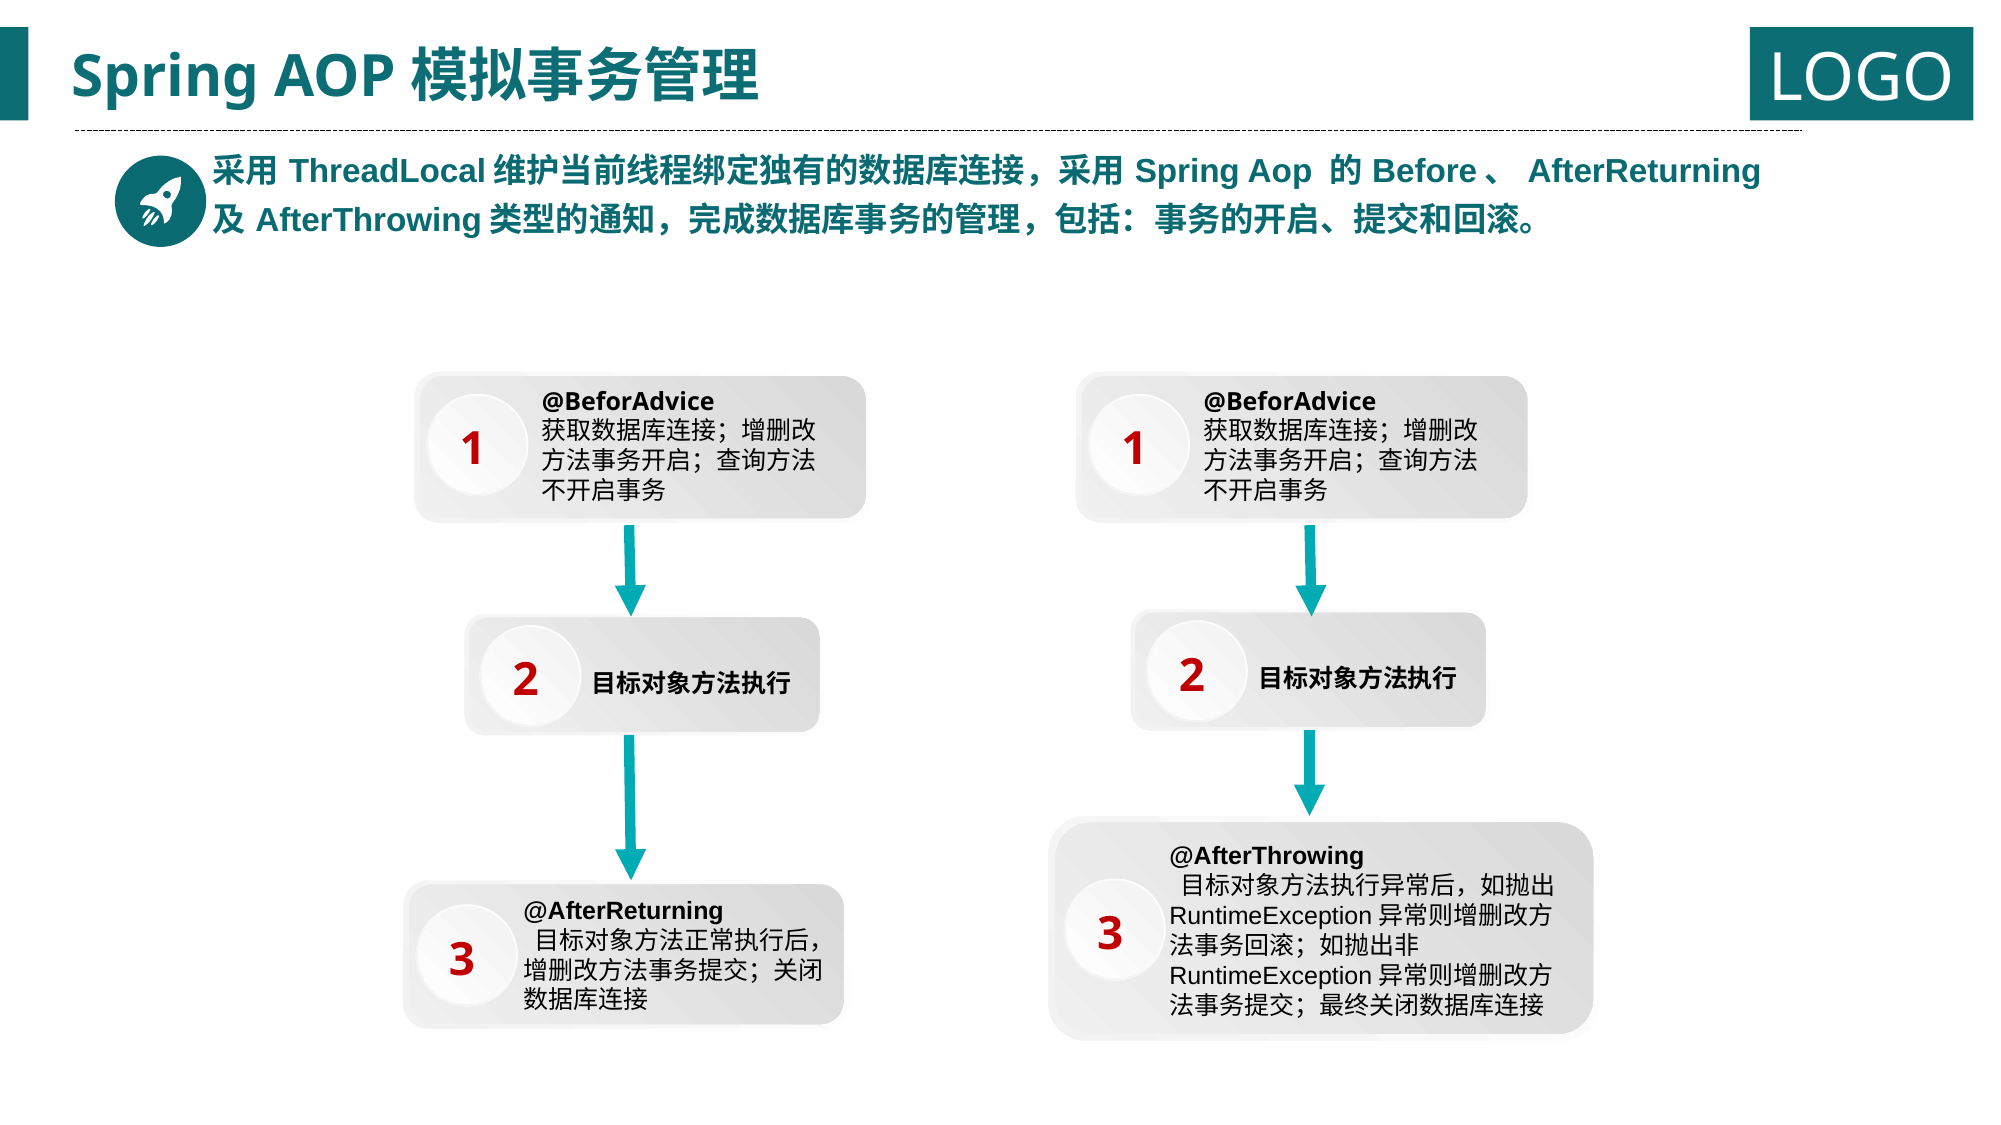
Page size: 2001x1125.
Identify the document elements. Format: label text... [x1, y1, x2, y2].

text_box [464, 614, 824, 736]
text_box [49, 93, 1925, 247]
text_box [426, 394, 529, 496]
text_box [415, 904, 518, 1007]
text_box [479, 625, 582, 728]
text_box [628, 734, 632, 881]
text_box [1063, 878, 1166, 981]
text_box Spring AOP模拟事务管理 [49, 30, 776, 93]
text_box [1087, 394, 1190, 496]
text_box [403, 880, 850, 1029]
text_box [1130, 609, 1490, 731]
text_box 目标对象方法执行 [1490, 648, 1497, 707]
text_box 目标对象方法执行 [824, 653, 831, 712]
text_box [1145, 620, 1248, 723]
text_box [1076, 371, 1533, 523]
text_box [414, 371, 872, 523]
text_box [1048, 815, 1600, 1041]
